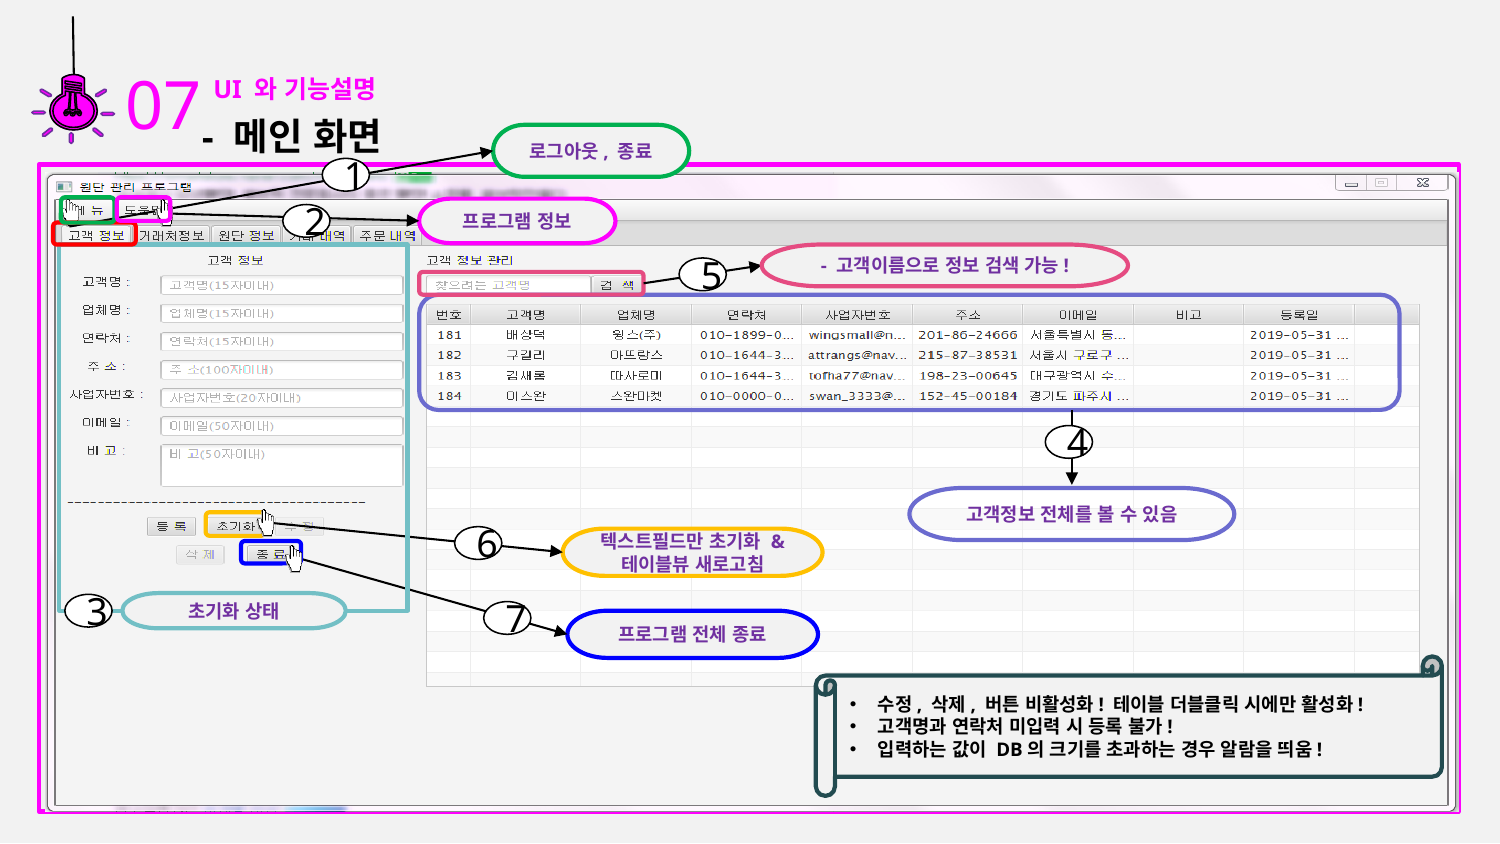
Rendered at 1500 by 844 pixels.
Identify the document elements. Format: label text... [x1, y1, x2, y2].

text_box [69, 150, 494, 227]
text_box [643, 265, 762, 284]
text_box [273, 522, 564, 553]
picture [45, 172, 1459, 812]
text_box [683, 162, 1461, 174]
text_box [37, 167, 63, 814]
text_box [178, 212, 420, 222]
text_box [301, 558, 568, 635]
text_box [31, 16, 526, 159]
text_box 로그아웃, 종료 [500, 122, 692, 171]
